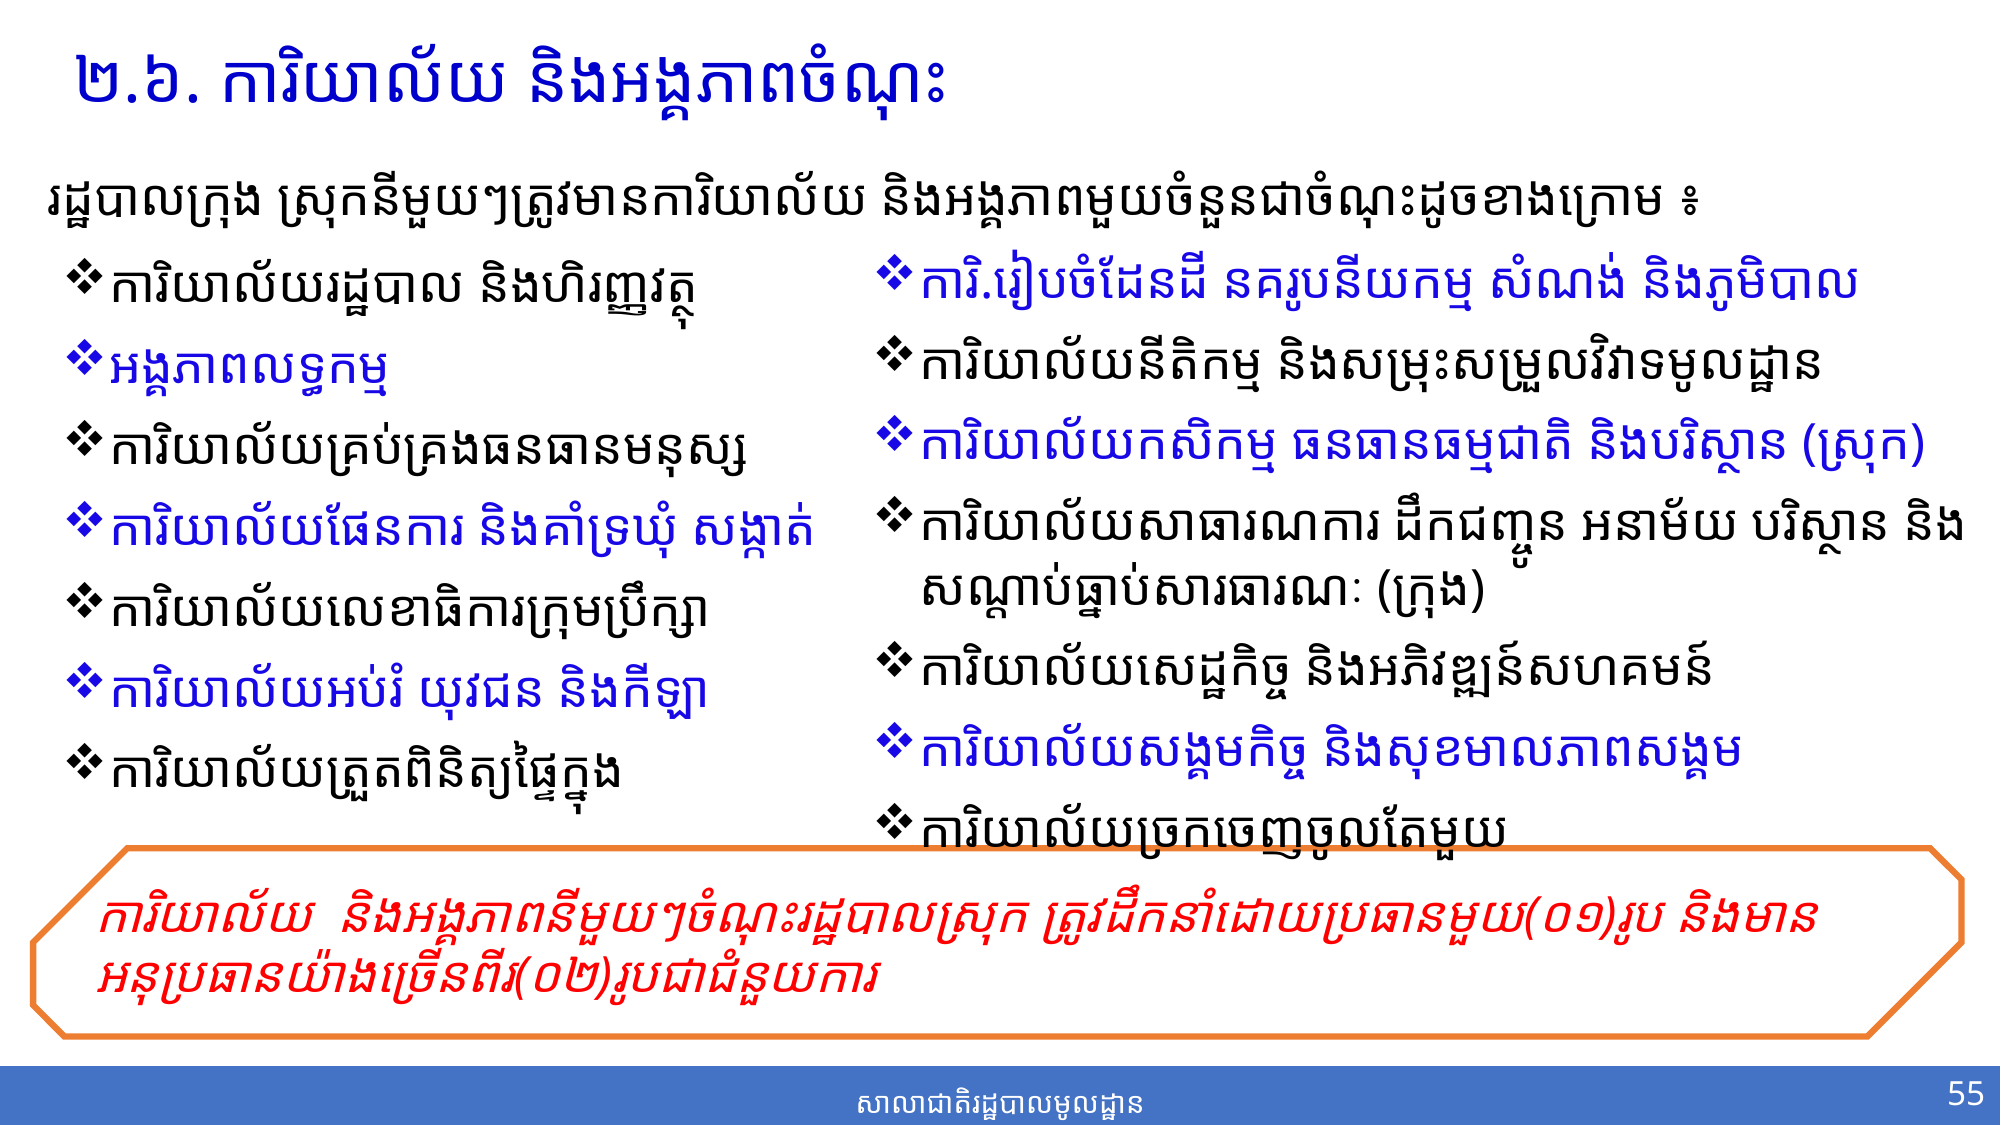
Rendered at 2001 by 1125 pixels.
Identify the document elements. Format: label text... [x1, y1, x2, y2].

text_box ការិ.រៀបចំដែនដី នគរូបនីយកម្ម សំណង់ និងភូមិបាល ការិយាល័យនីតិកម្ម និងសម្រុះសម្រួលវិវាទមូលដ្ឋាន ការិយាល័យកសិកម្ម ធនធានធម្មជាតិ និងបរិស្ថាន (ស្រុក) ការិយាល័យសាធារណការ ដឹកជញ្ចូន អនាម័យ បរិស្ថាន និងសណ្តាប់ធ្នាប់សារធារណៈ (ក្រុង) ការិយាល័យសេដ្ឋកិច្ច និងអភិវឌ្ឍន៍សហគមន៍ ការិយាល័យសង្គមកិច្ច និងសុខមាលភាពសង្គម ការិយាល័យច្រកចេញចូលតែមួយ [857, 236, 2000, 865]
text_box ២.៦. ការិយាល័យ និងអង្គភាពចំណុះ [58, 23, 965, 124]
text_box ការិយាល័យ និងអង្គភាពនីមួយៗចំណុះរដ្ឋបាលស្រុក ត្រូវដឹកនាំដោយប្រធានមួយ(០១)រូប និងមានអនុប្រធានយ៉ាងច្រើនពីរ(០២)រូបជាជំនួយការ [32, 847, 1963, 1038]
text_box ការិយាល័យរដ្ឋបាល និងហិរញ្ញវត្ថុ អង្គភាពលទ្ធកម្ម ការិយាល័យគ្រប់គ្រងធនធានមនុស្ស ការិយាល័យផែនការ និងគាំទ្រឃុំ សង្កាត់ ការិយាល័យលេខាធិការក្រុមប្រឹក្សា ការិយាល័យអប់រំ យុវជន និងកីឡា ការិយាល័យត្រួតពិនិត្យផ្ទៃក្នុង [47, 241, 857, 806]
slide_number 55 [1550, 1065, 2000, 1125]
text_box រដ្ឋបាលក្រុង ស្រុកនីមួយៗត្រូវមានការិយាល័យ និងអង្គភាពមួយចំនួនជាចំណុះដូចខាងក្រោម ៖ [33, 127, 2000, 233]
